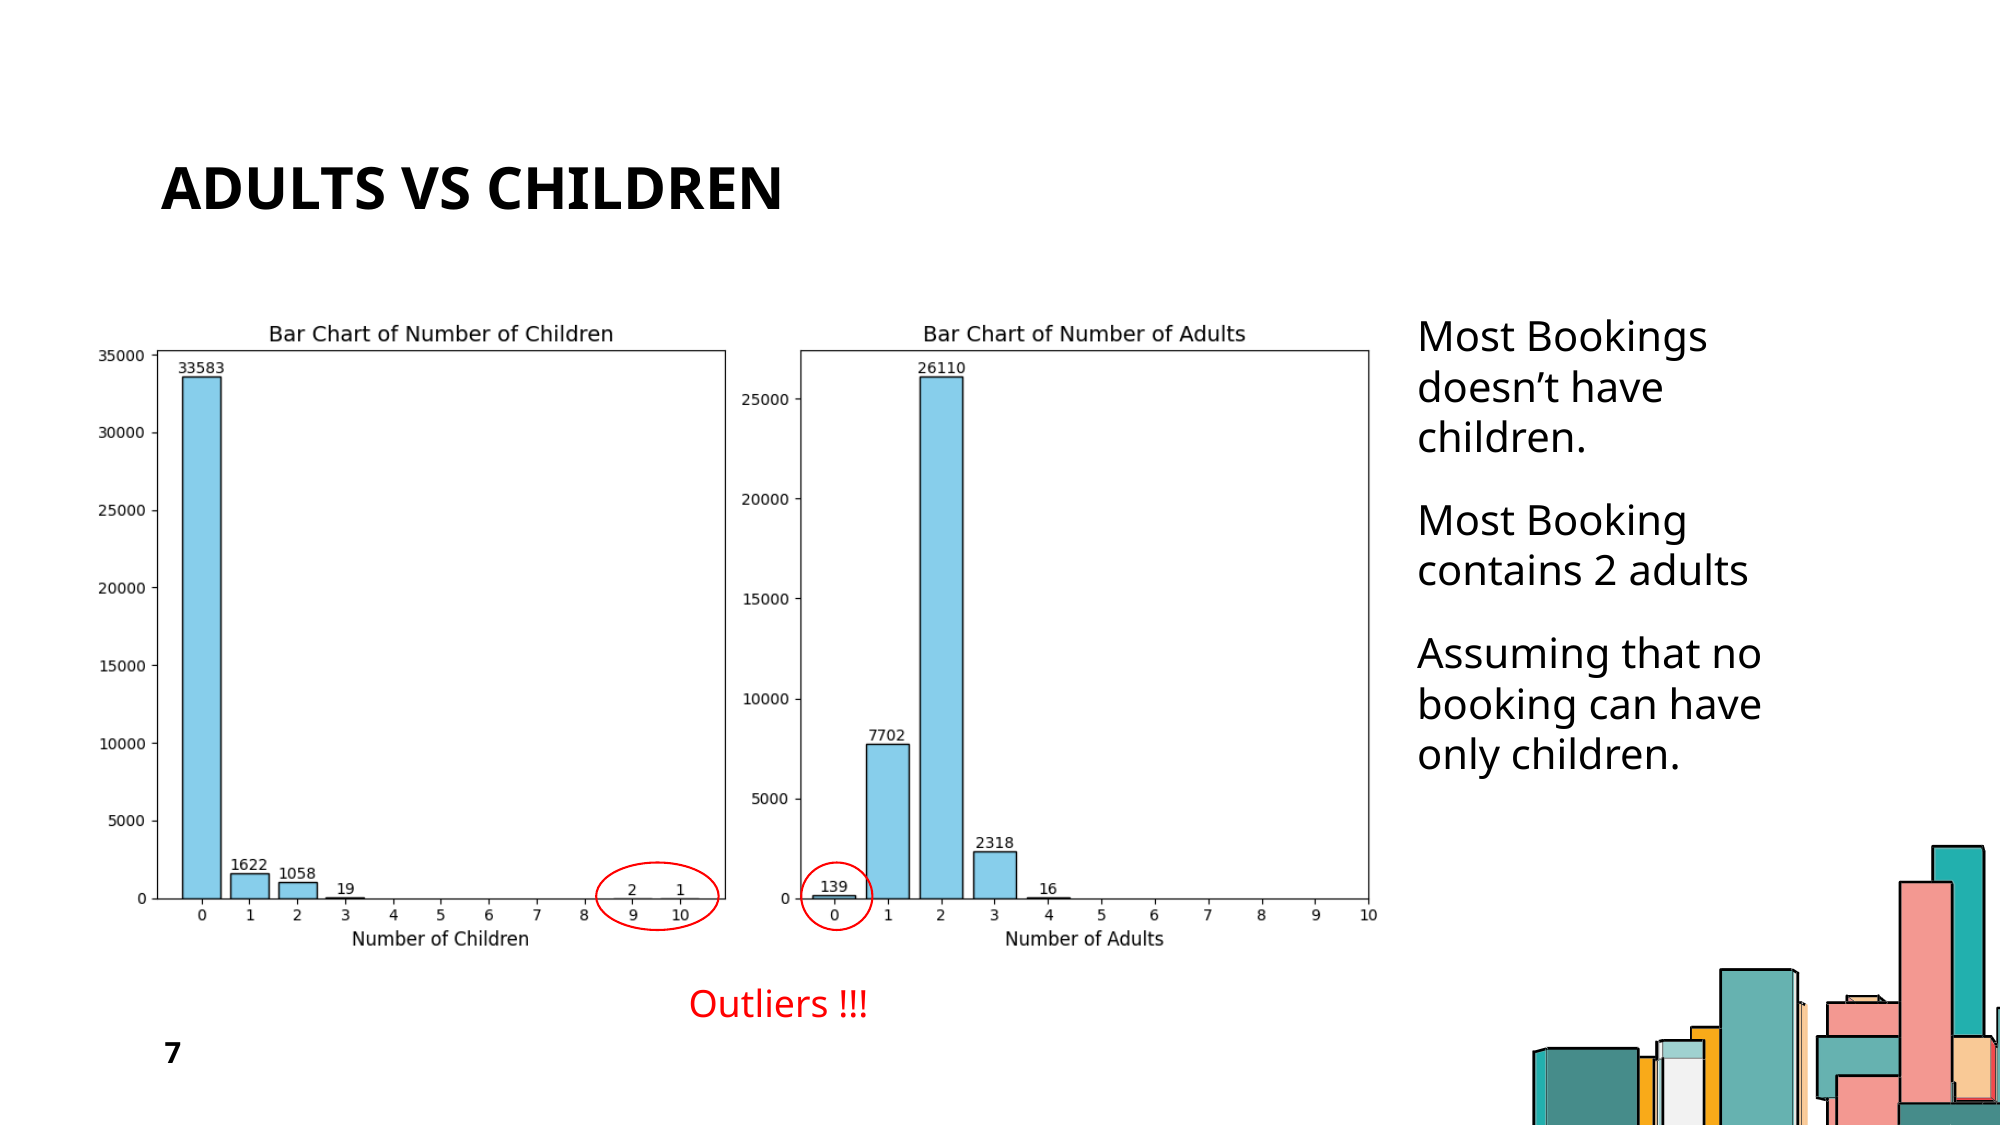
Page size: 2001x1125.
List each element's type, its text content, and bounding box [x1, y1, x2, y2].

slide_number 7 [149, 1024, 588, 1085]
list Most Bookings doesn’t have children. Most Booking contains 2 adults Assuming that no booking can have only children. [1345, 302, 1839, 908]
title ADULTS VS CHILDREN [146, 11, 1854, 230]
text_box Outliers !!! [673, 972, 1038, 1033]
picture [1471, 834, 2000, 1125]
picture [87, 314, 1388, 961]
